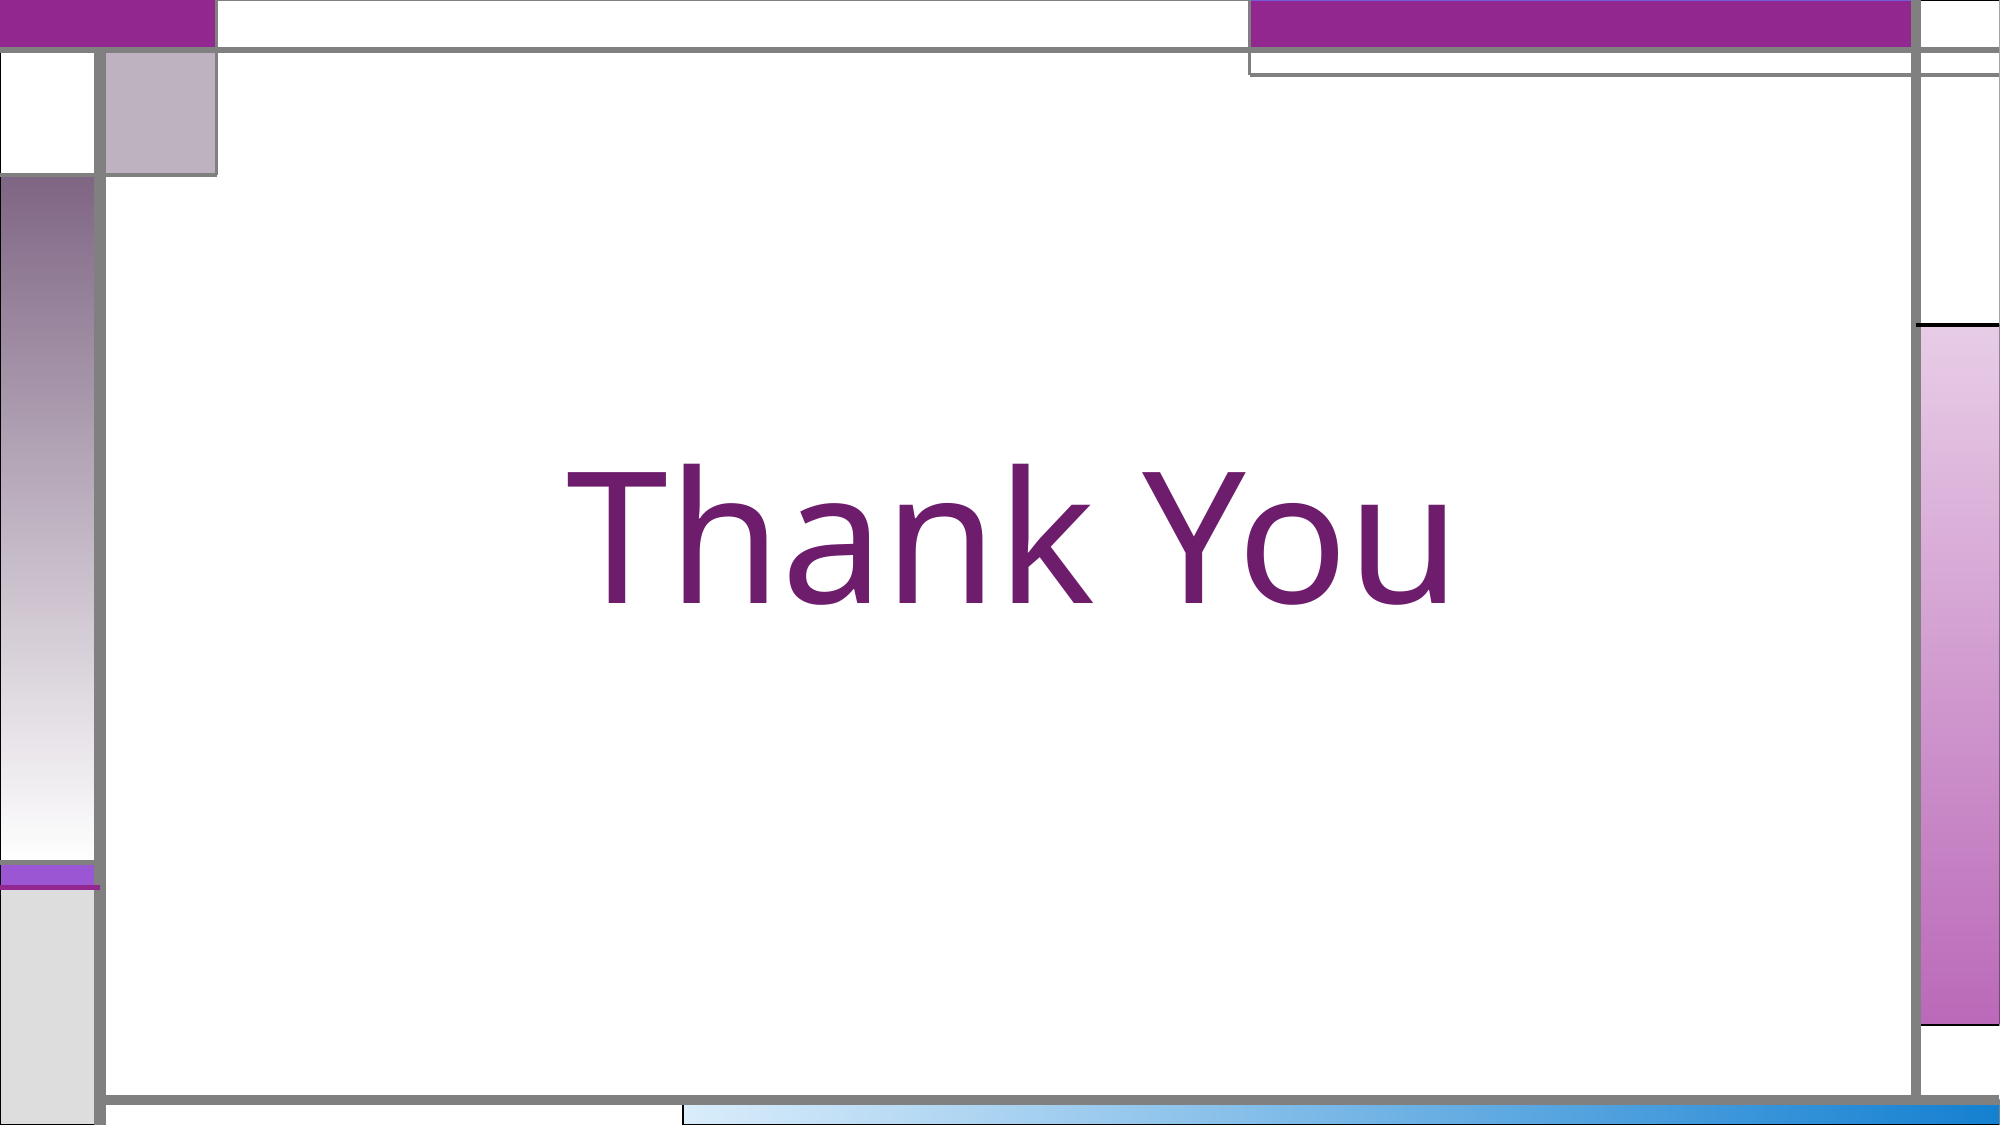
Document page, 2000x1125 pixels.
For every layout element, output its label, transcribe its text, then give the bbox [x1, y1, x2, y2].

list Thank You [226, 437, 1802, 1125]
